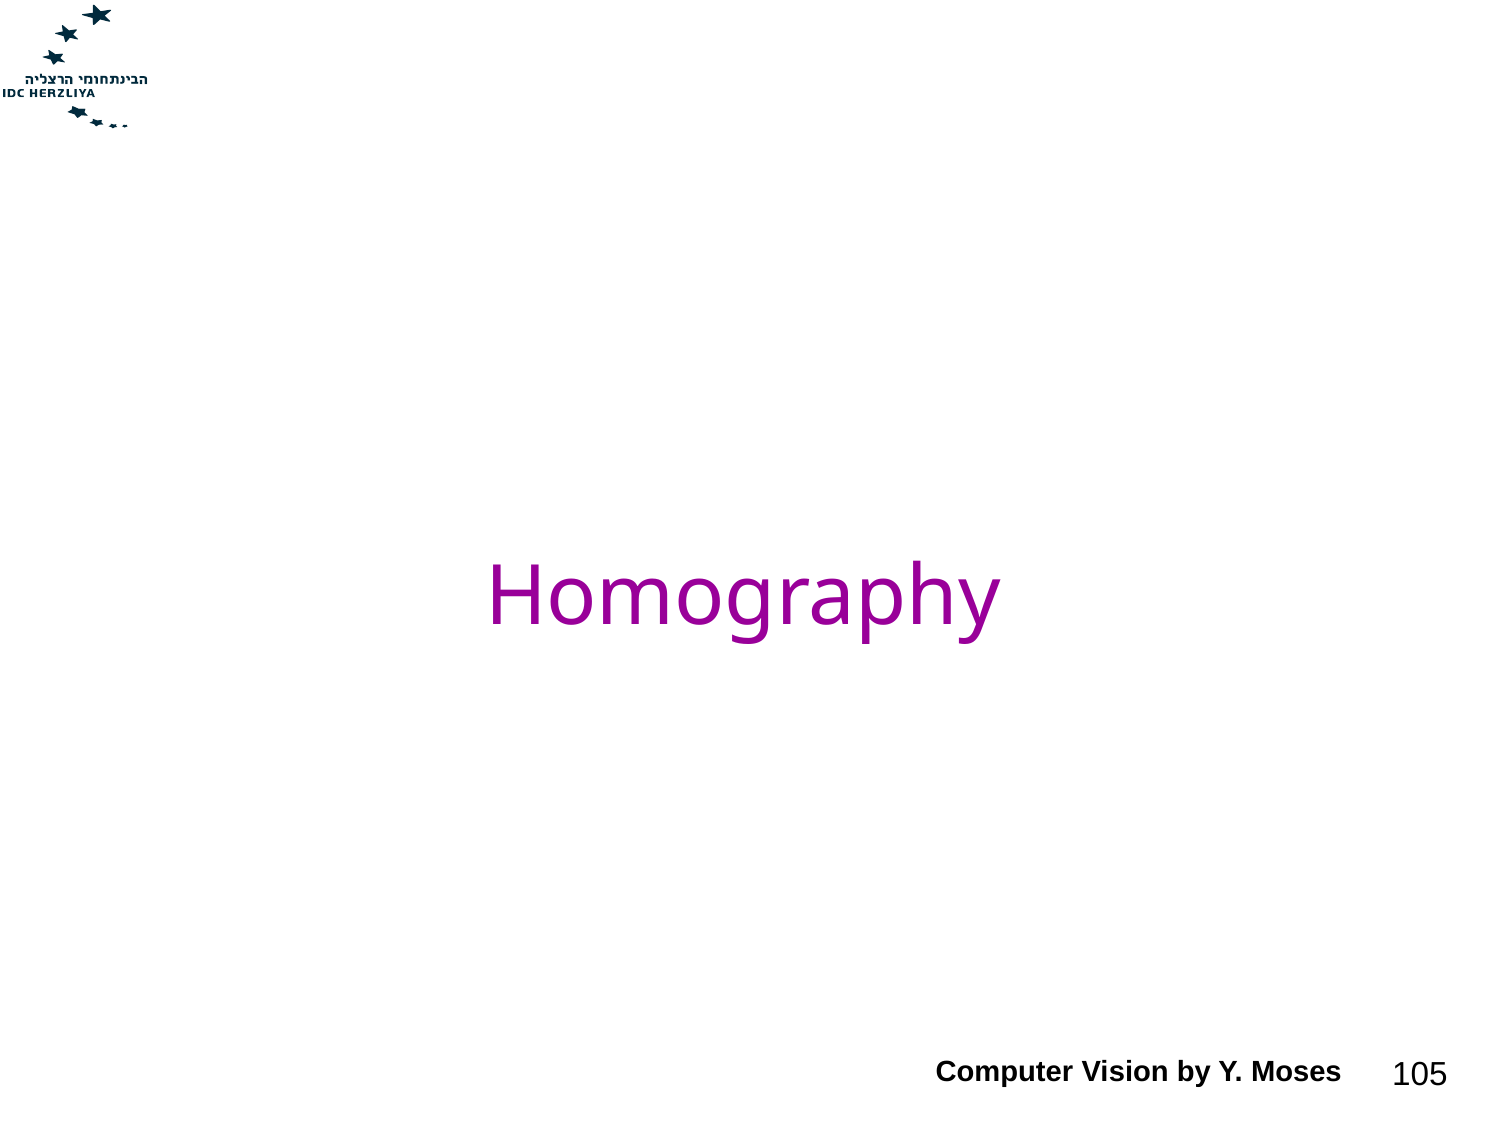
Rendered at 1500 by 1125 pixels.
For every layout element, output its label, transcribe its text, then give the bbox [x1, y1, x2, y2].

title Homography [105, 460, 1381, 649]
footer Computer Vision by Y. Moses [901, 1019, 1377, 1096]
slide_number 105 [1149, 1024, 1463, 1101]
picture [0, 0, 150, 134]
